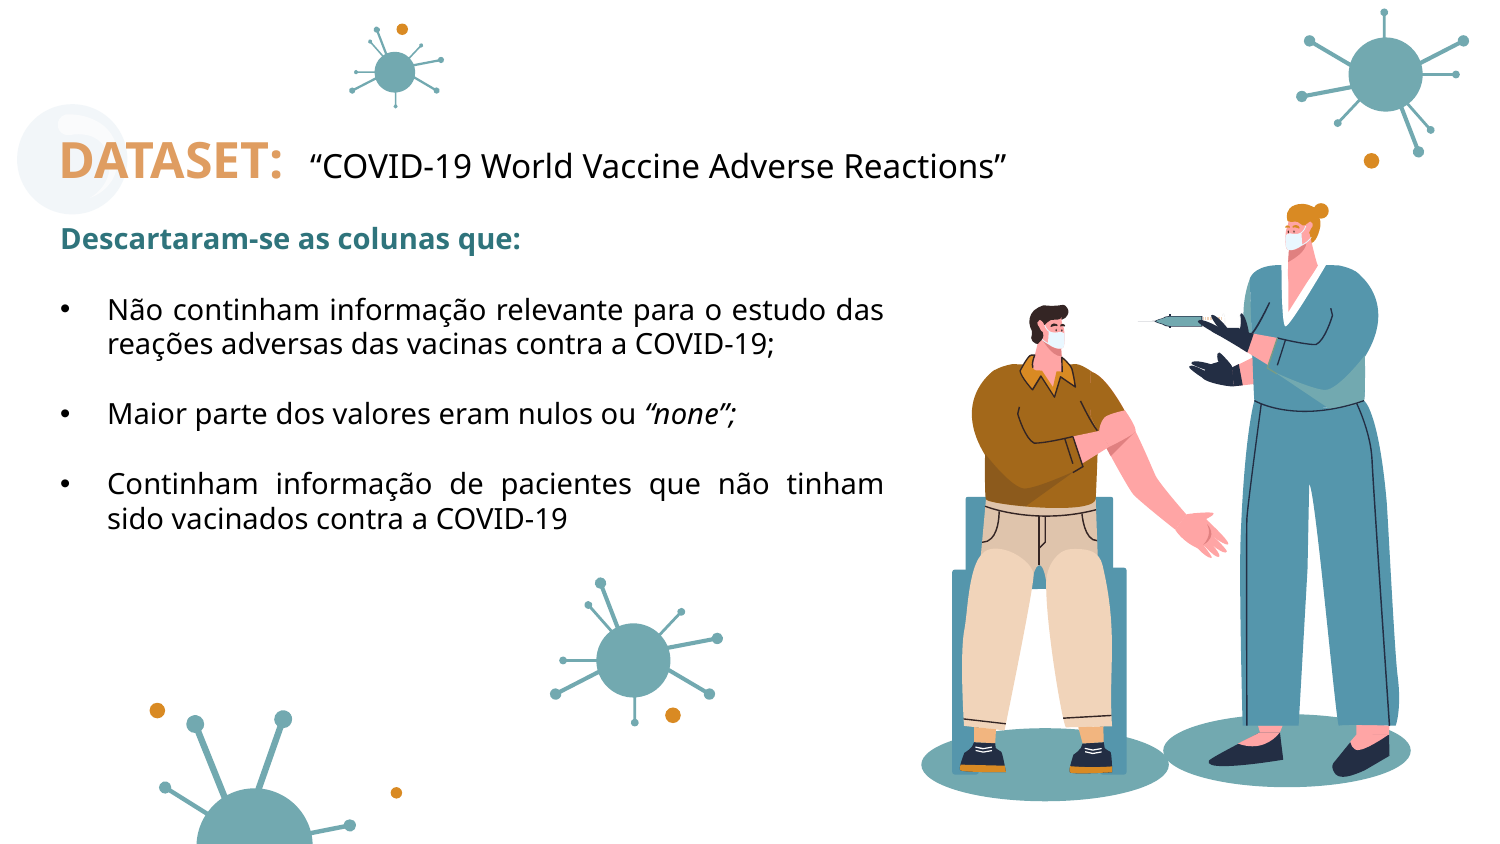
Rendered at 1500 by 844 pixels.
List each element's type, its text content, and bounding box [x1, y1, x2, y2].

text_box DATASET: “COVID-19 World Vaccine Adverse Reactions” [139, 120, 1125, 196]
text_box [902, 202, 1421, 802]
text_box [9, 103, 135, 215]
text_box Descartaram-se as colunas que: Não continham informação relevante para o estudo das reações adversas das vacinas contra a COVID-19; Maior parte dos valores eram nulos ou “none”; Continham informação de pacientes que não tinham sido vacinados contra a COVID-19 [45, 213, 897, 613]
